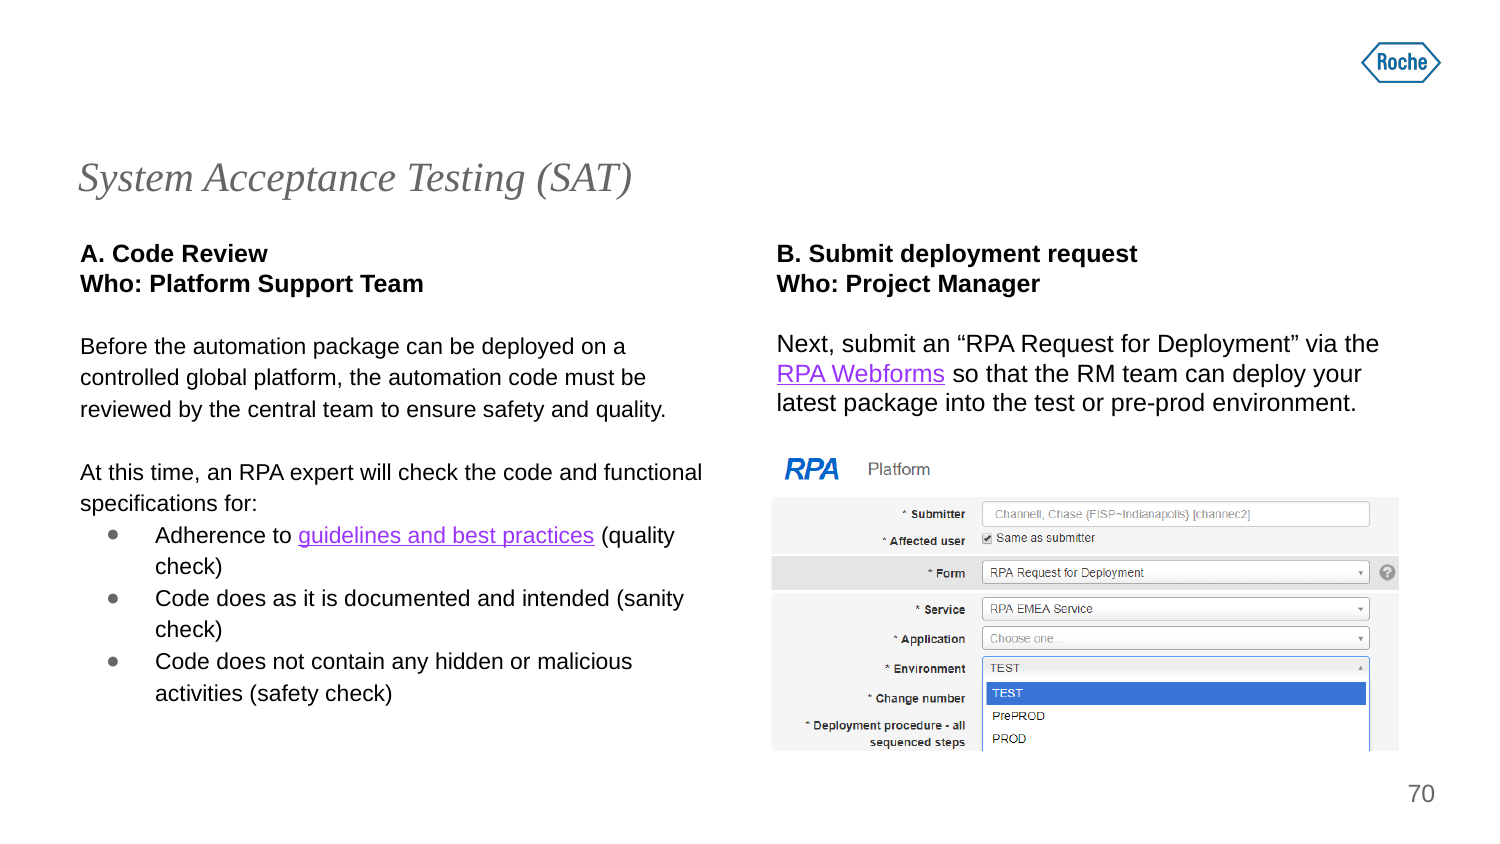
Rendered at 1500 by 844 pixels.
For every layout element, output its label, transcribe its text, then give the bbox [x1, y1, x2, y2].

list A. Code Review Who: Platform Support Team Before the automation package can be deployed on a controlled global platform, the automation code must be reviewed by the central team to ensure safety and quality. At this time, an RPA expert will check the code and functional specifications for: Adherence to guidelines and best practices (quality check) Code does as it is documented and intended (sanity check) Code does not contain any hidden or malicious activities (safety check) [65, 222, 739, 773]
picture [1340, 22, 1462, 103]
subtitle System Acceptance Testing (SAT) [63, 134, 1437, 198]
picture [761, 452, 1399, 751]
list B. Submit deployment request Who: Project Manager Next, submit an “RPA Request for Deployment” via the RPA Webforms so that the RM team can deploy your latest package into the test or pre-prod environment. [761, 222, 1436, 453]
slide_number ‹#› [65, 777, 1436, 802]
